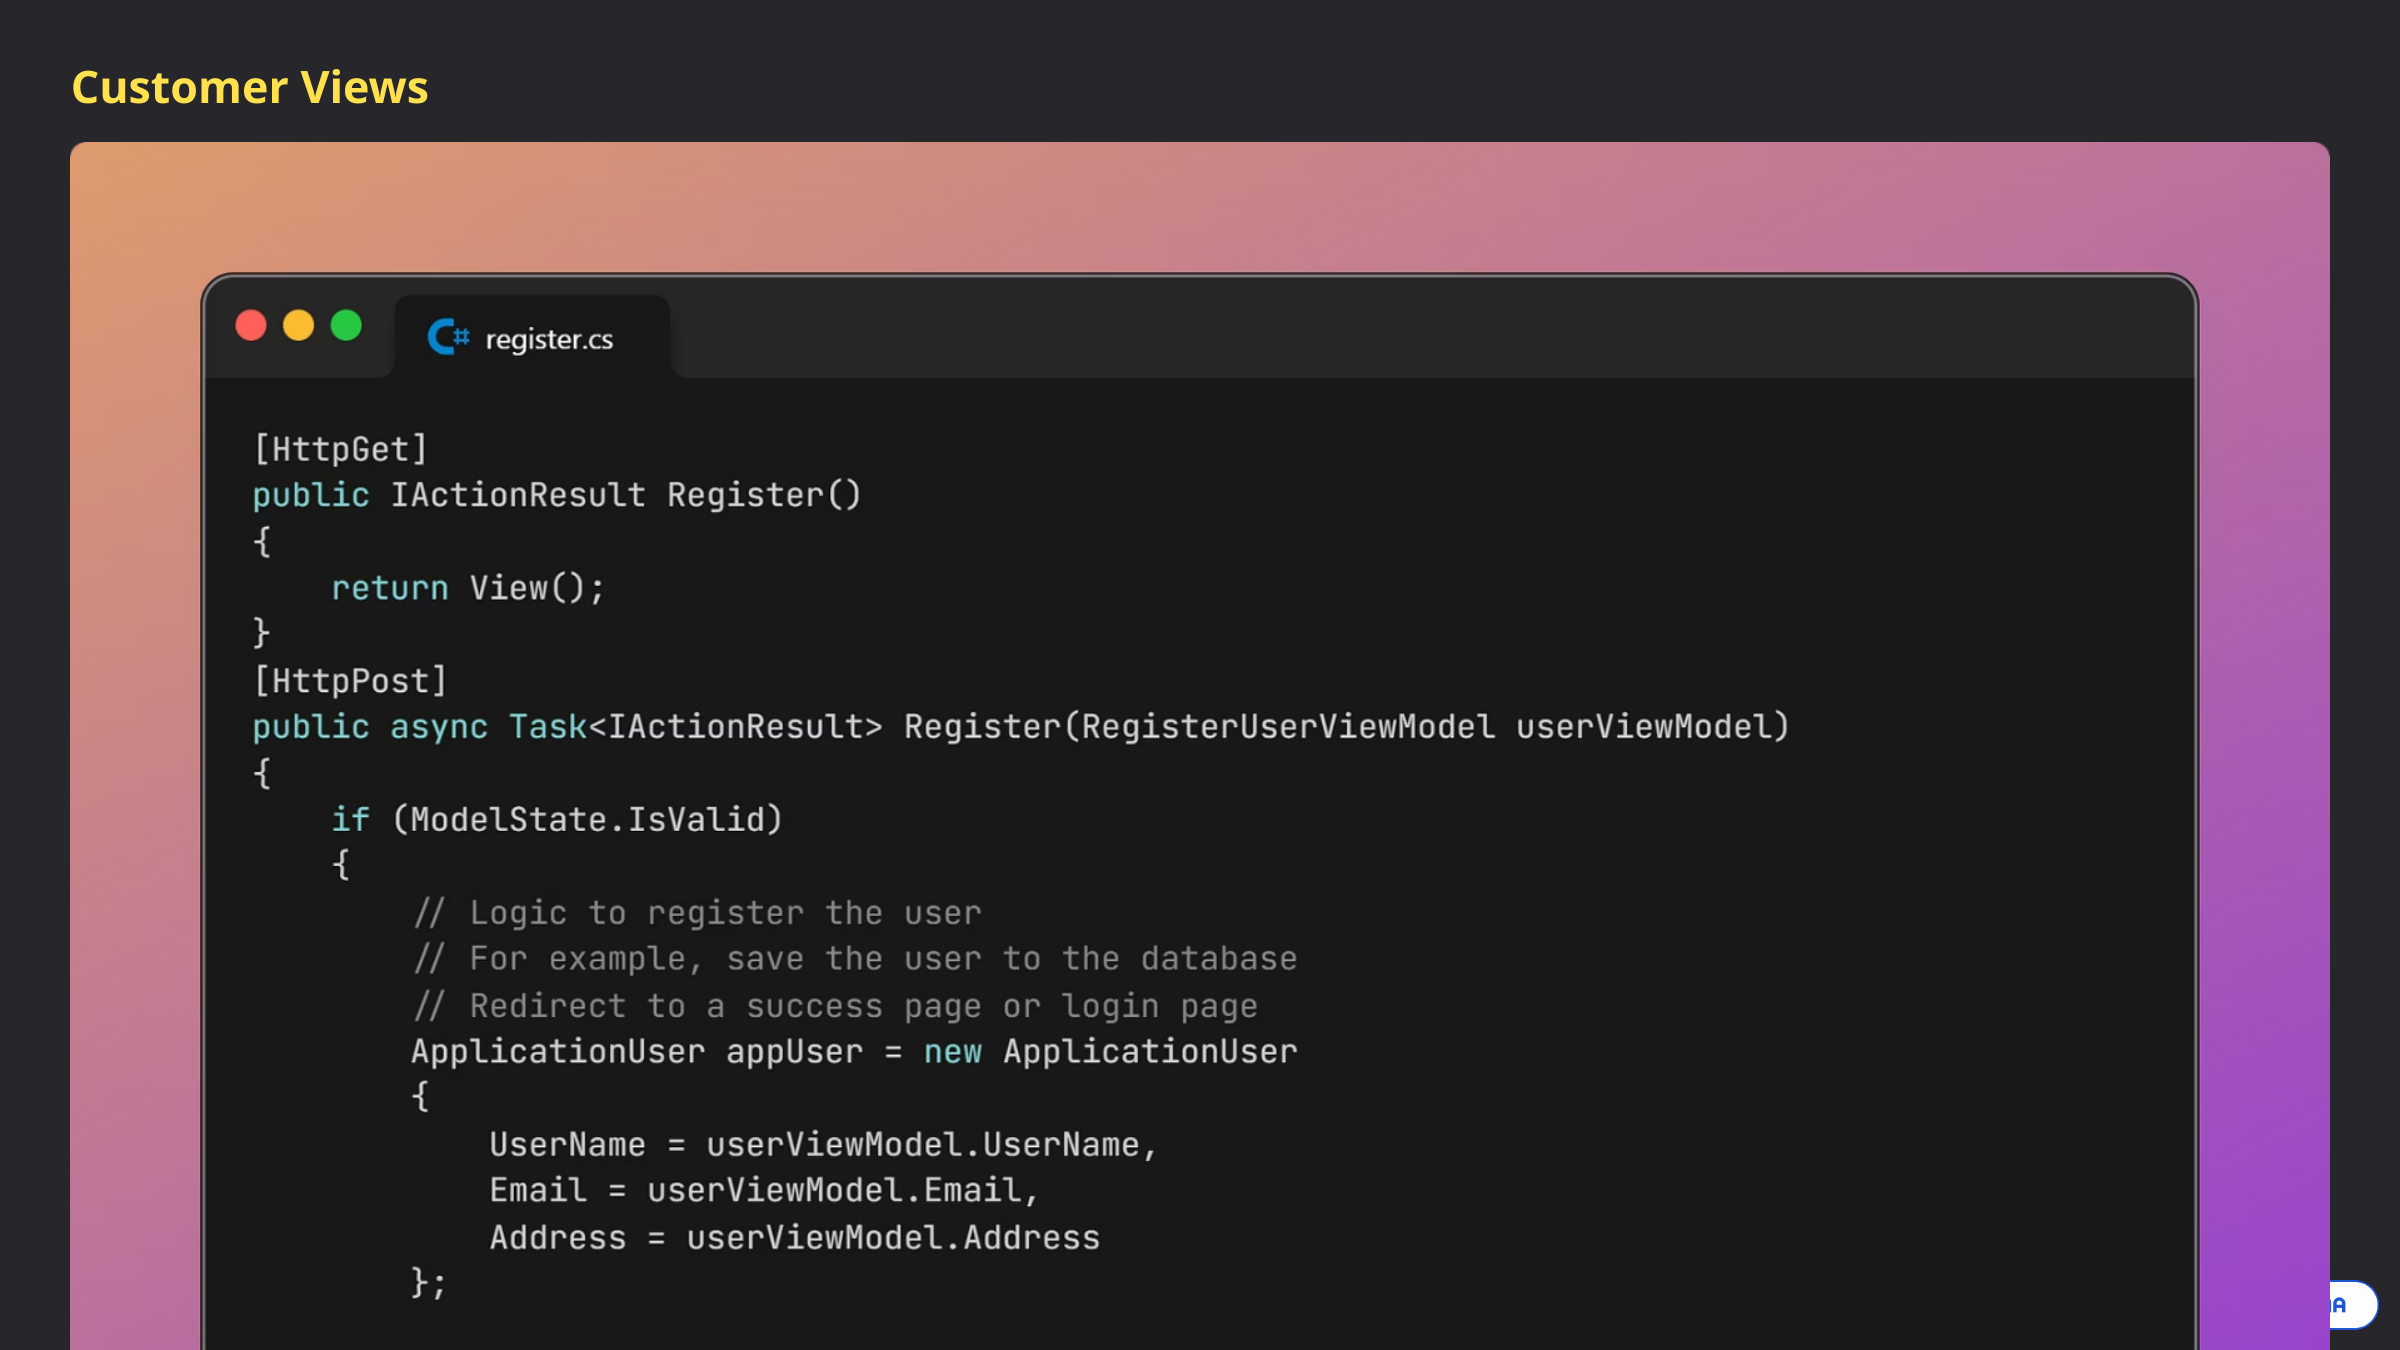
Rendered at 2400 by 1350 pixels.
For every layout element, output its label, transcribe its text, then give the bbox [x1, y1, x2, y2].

picture [70, 142, 2389, 1350]
text_box Customer Views [70, 55, 521, 112]
